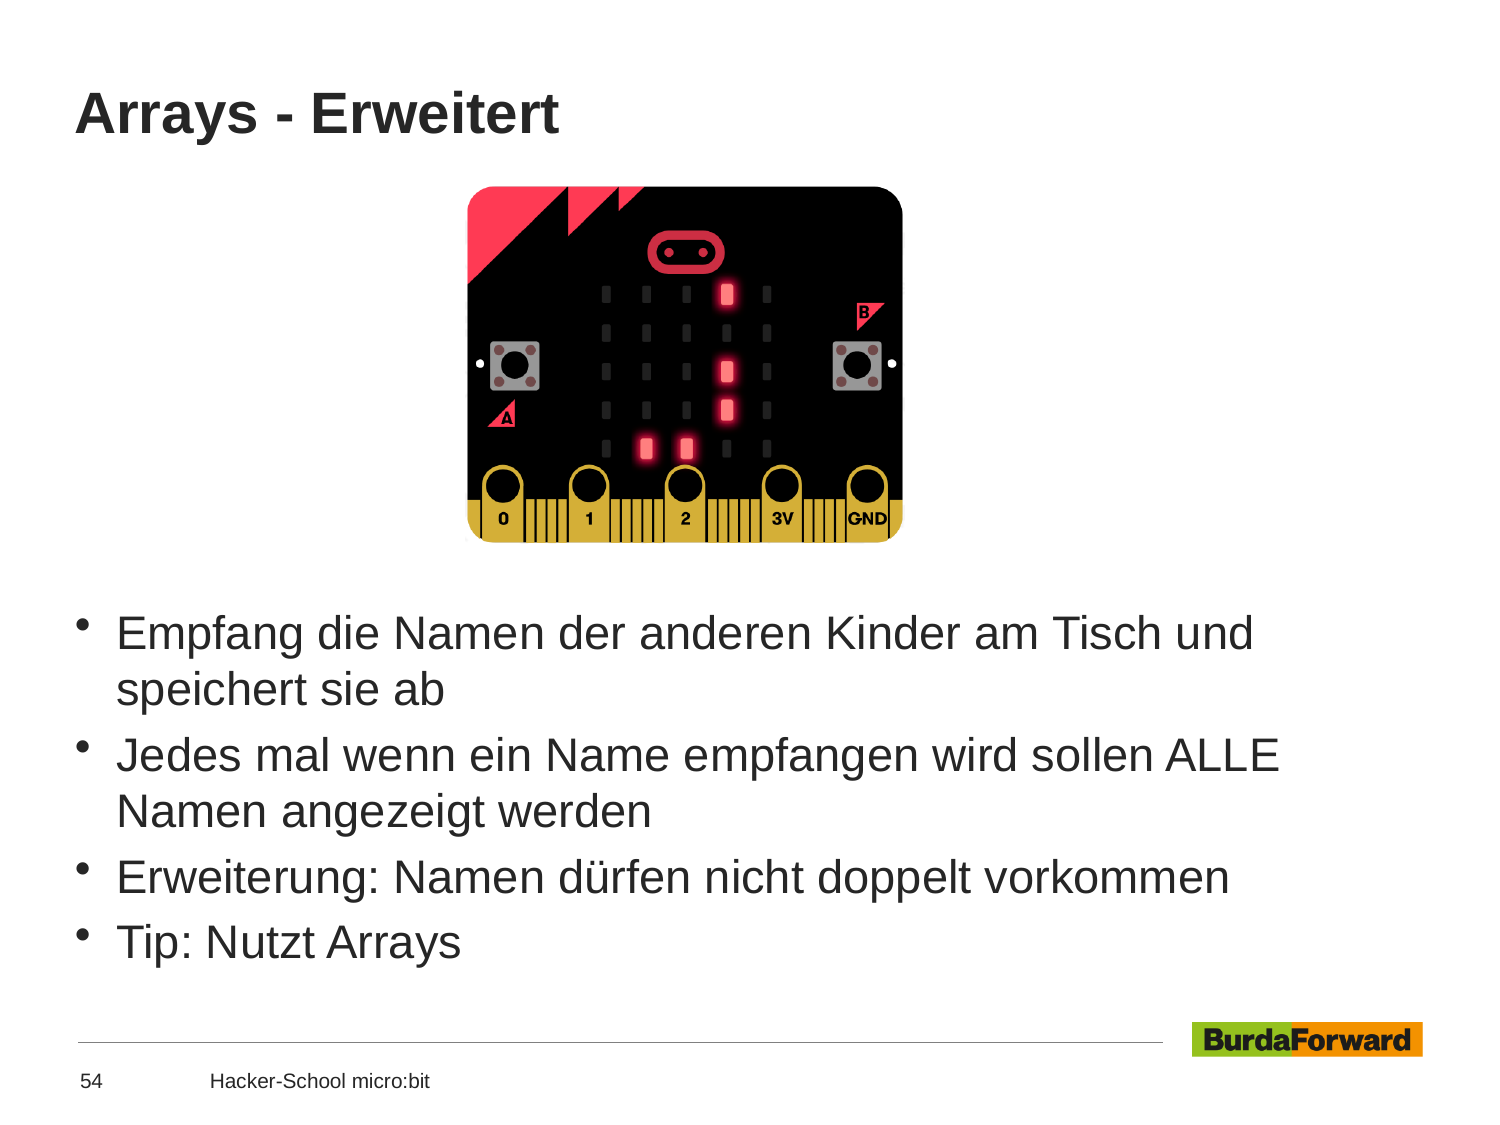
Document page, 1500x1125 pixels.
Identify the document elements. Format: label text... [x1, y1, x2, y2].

picture [1192, 1022, 1423, 1057]
title Arrays - Erweitert [59, 75, 1423, 157]
picture [464, 181, 906, 544]
list Empfang die Namen der anderen Kinder am Tisch und speichert sie ab Jedes mal wenn ein Name empfangen wird sollen ALLE Namen angezeigt werden Erweiterung: Namen dürfen nicht doppelt vorkommen Tip: Nutzt Arrays [59, 594, 1423, 976]
footer Hacker-School micro:bit [194, 1049, 1105, 1110]
slide_number 54 [64, 1049, 160, 1110]
